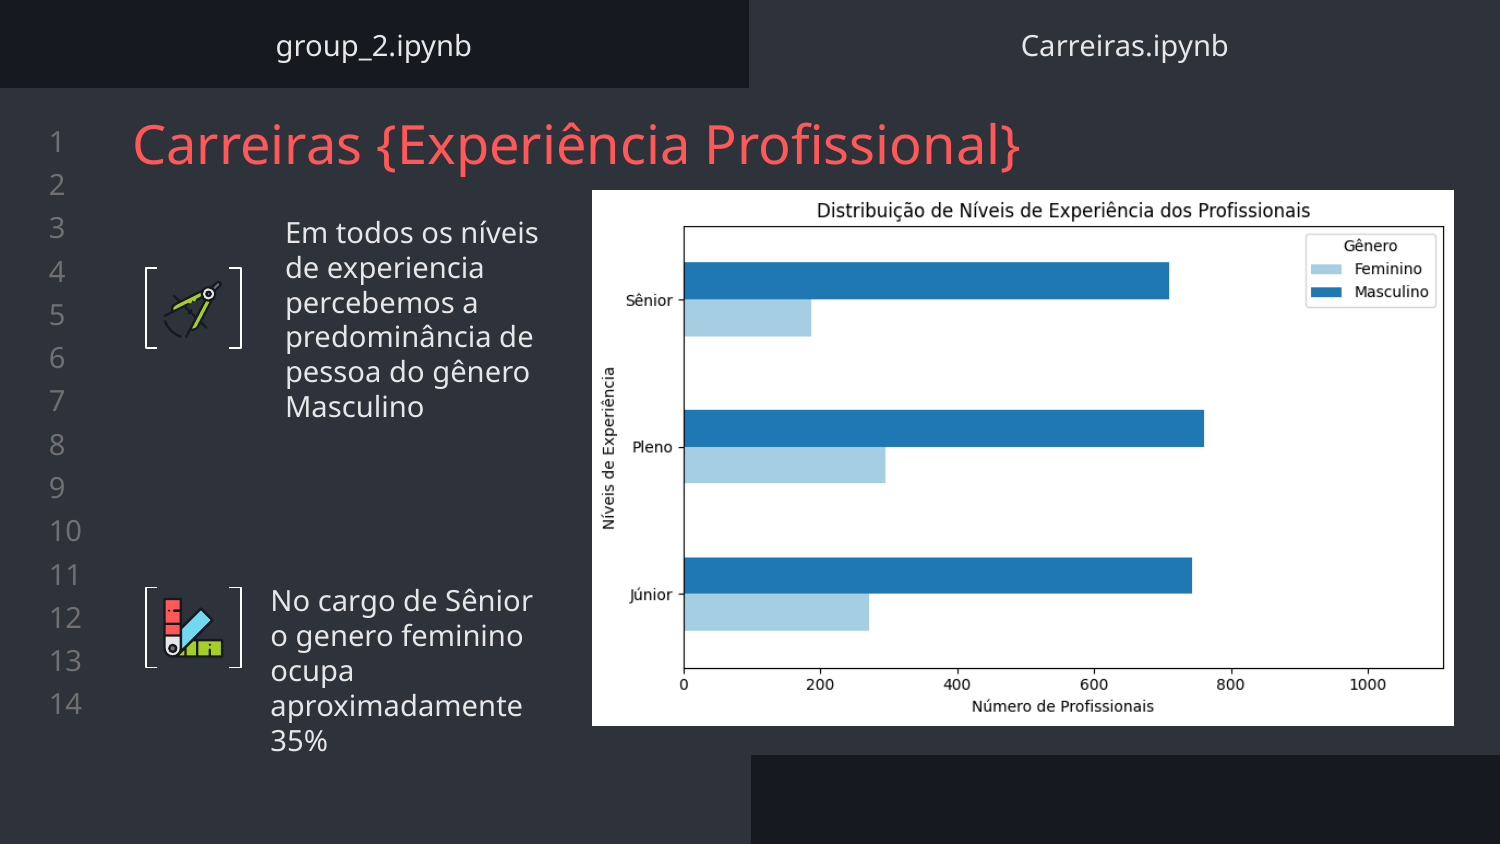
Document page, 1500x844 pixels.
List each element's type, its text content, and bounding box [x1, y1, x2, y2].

text_box No cargo de Sênior o genero feminino ocupa aproximadamente 35% [255, 567, 564, 812]
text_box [145, 587, 241, 668]
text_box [145, 267, 241, 349]
text_box Em todos os níveis de experiencia percebemos a predominância de pessoa do gênero Masculino [270, 198, 579, 465]
picture [592, 190, 1455, 726]
text_box group_2.ipynb [0, 15, 749, 74]
text_box Carreiras.ipynb [749, 15, 1500, 74]
title Carreiras {Experiência Profissional} [116, 95, 1383, 190]
